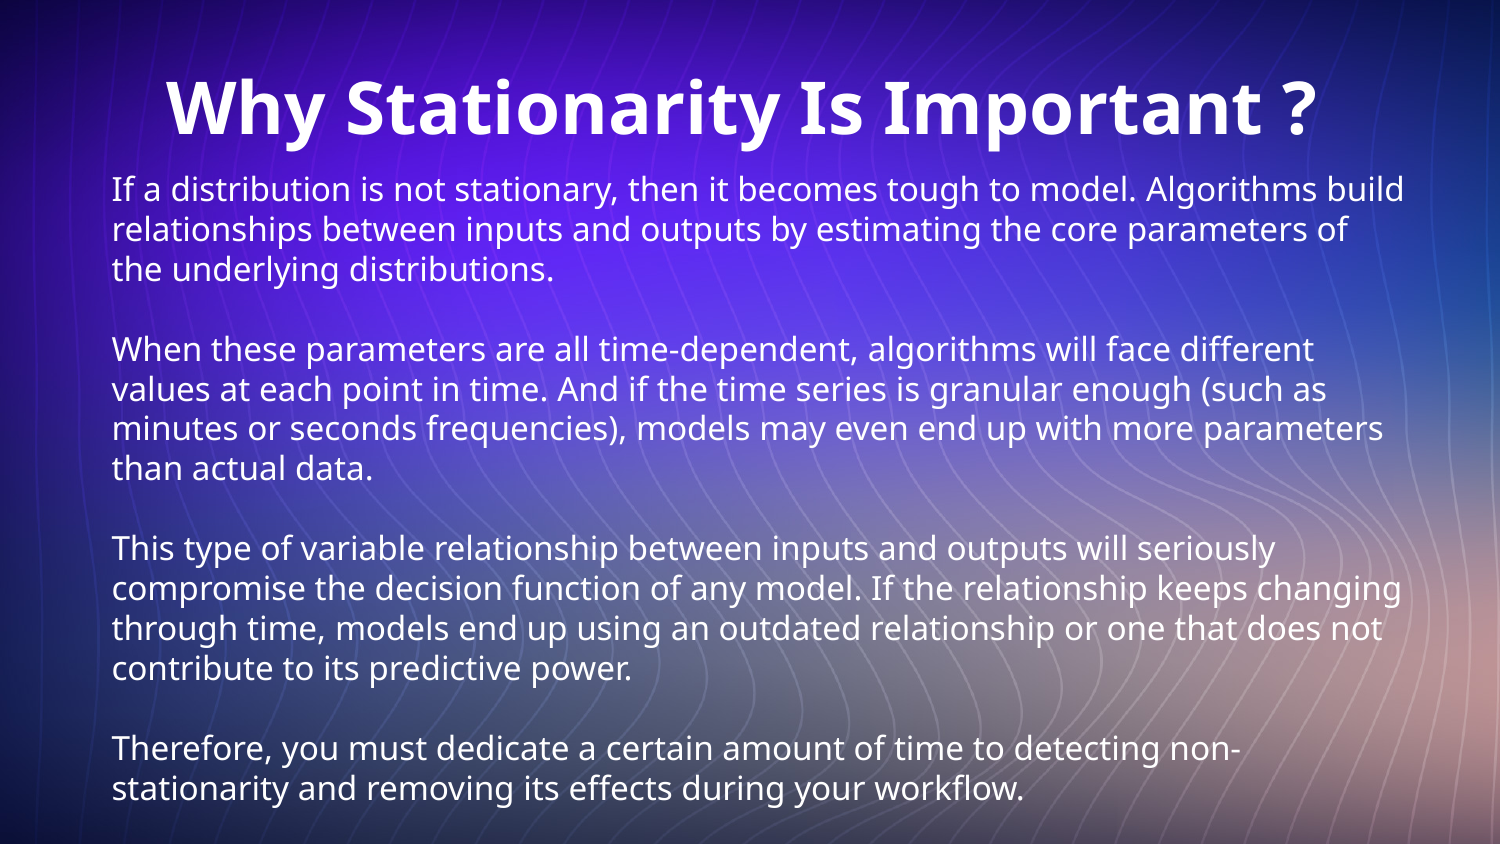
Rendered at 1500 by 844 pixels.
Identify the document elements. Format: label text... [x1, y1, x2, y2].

title Why Stationarity Is Important ? [110, 46, 1375, 141]
text_box If a distribution is not stationary, then it becomes tough to model. Algorithms build relationships between inputs and outputs by estimating the core parameters of the underlying distributions. When these parameters are all time-dependent, algorithms will face different values at each point in time. And if the time series is granular enough (such as minutes or seconds frequencies), models may even end up with more parameters than actual data. This type of variable relationship between inputs and outputs will seriously compromise the decision function of any model. If the relationship keeps changing through time, models end up using an outdated relationship or one that does not contribute to its predictive power. Therefore, you must dedicate a certain amount of time to detecting non-stationarity and removing its effects during your workflow. [96, 153, 1424, 822]
picture [0, 0, 1500, 844]
